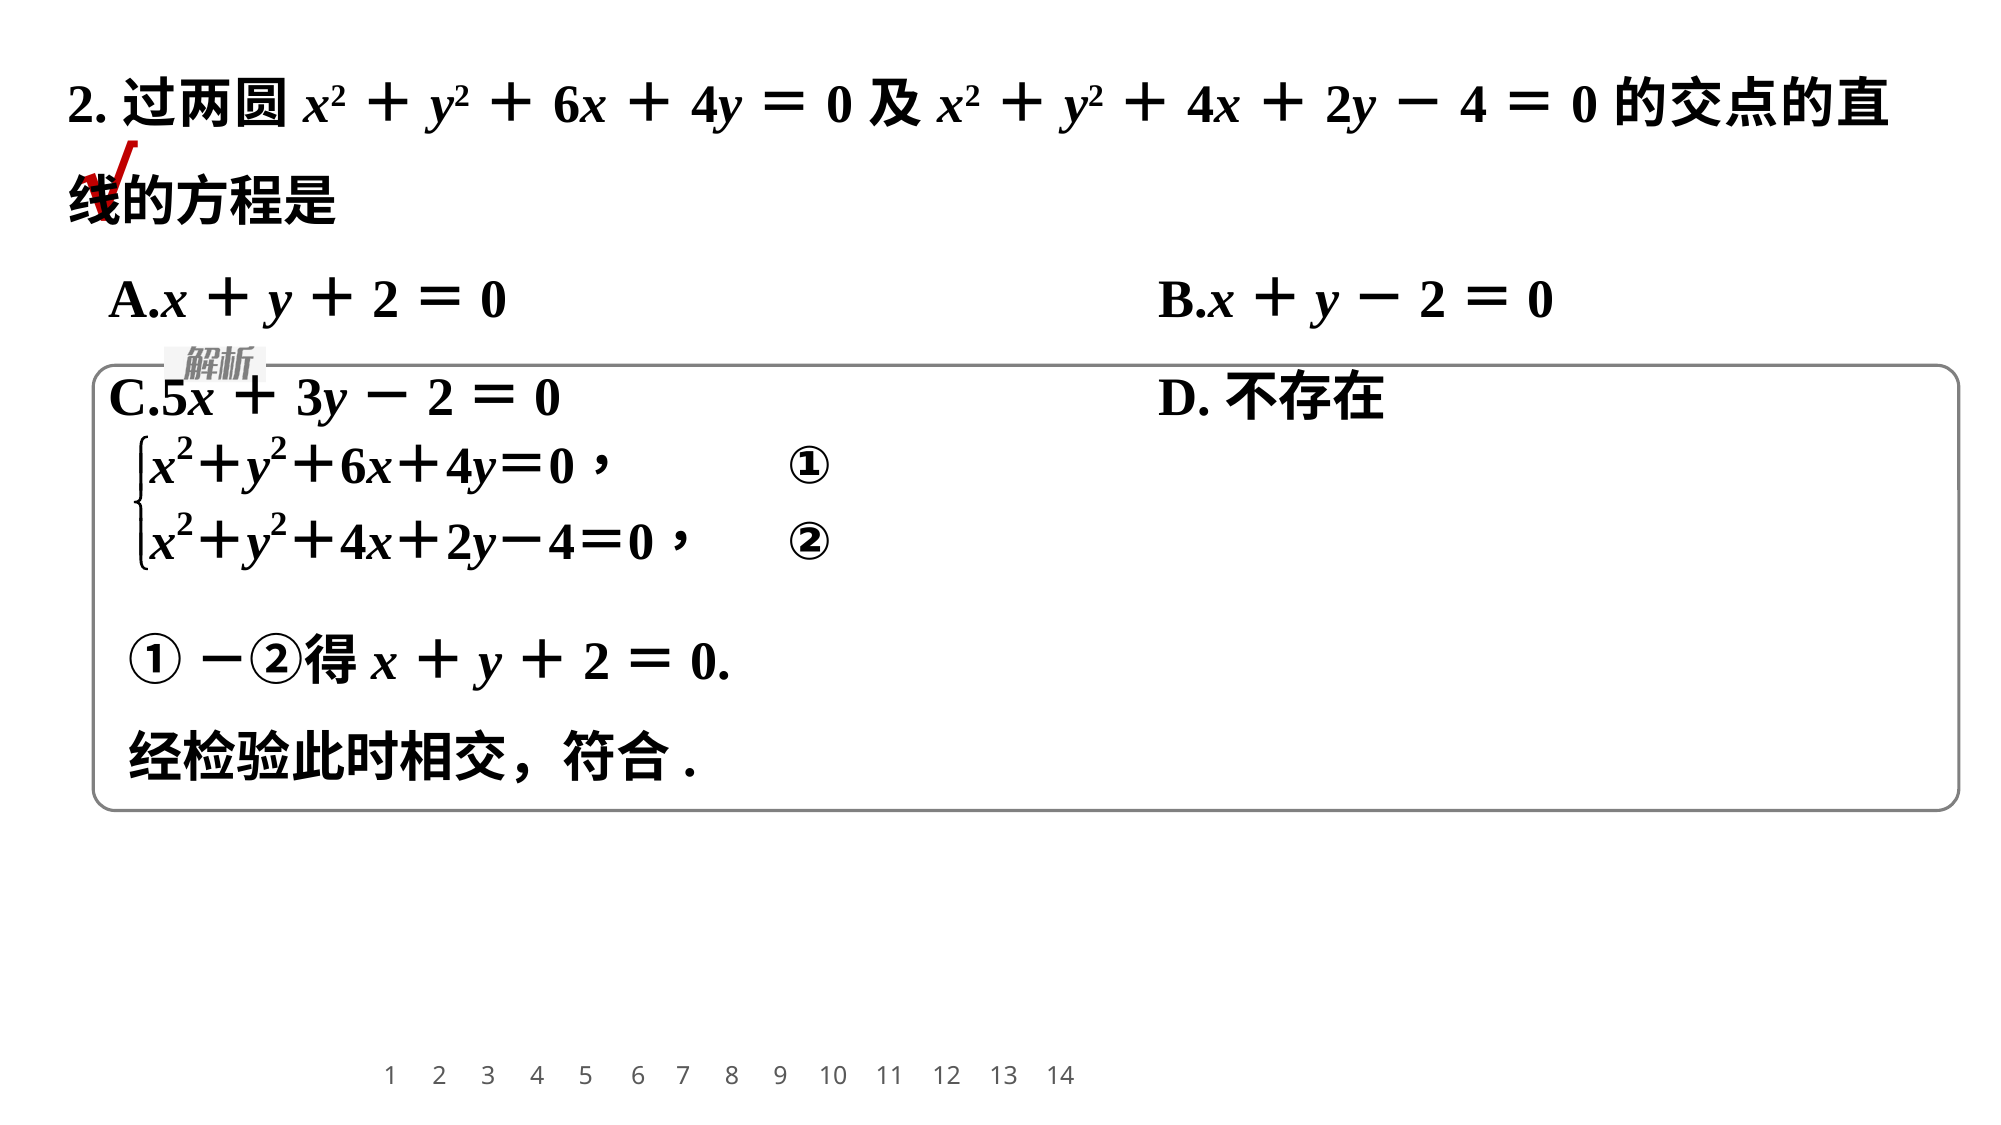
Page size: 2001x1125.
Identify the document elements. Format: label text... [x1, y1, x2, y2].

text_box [93, 346, 1959, 811]
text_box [131, 424, 1970, 582]
text_box 2.过两圆x2＋y2＋6x＋4y＝0及x2＋y2＋4x＋2y－4＝0的交点的直线的方程是 A.x＋y＋2＝0 B.x＋y－2＝0 C.5x＋3y－2＝0 D.不存在 [52, 28, 1906, 434]
